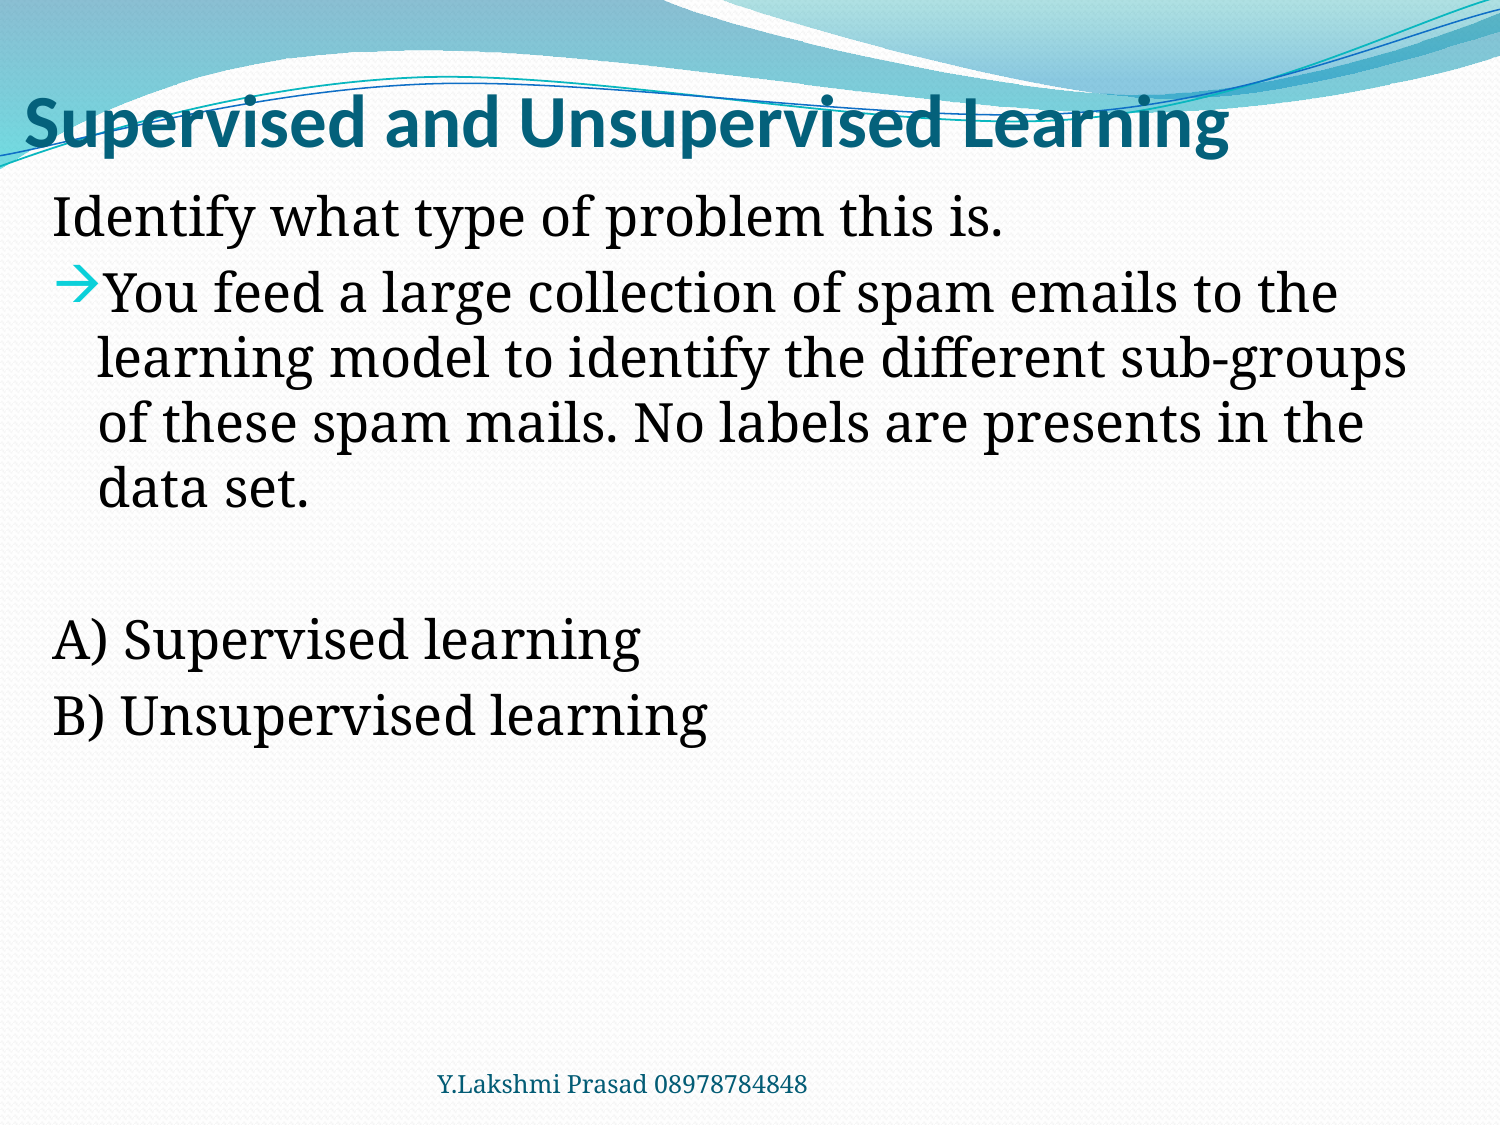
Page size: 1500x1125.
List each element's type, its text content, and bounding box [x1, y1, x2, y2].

list Identify what type of problem this is. You feed a large collection of spam emails to the learning model to identify the different sub-groups of these spam mails. No labels are presents in the data set. A) Supervised learning B) Unsupervised learning [37, 174, 1425, 1038]
footer Y.Lakshmi Prasad 08978784848 [437, 1042, 988, 1103]
title Supervised and Unsupervised Learning [24, 37, 1375, 163]
